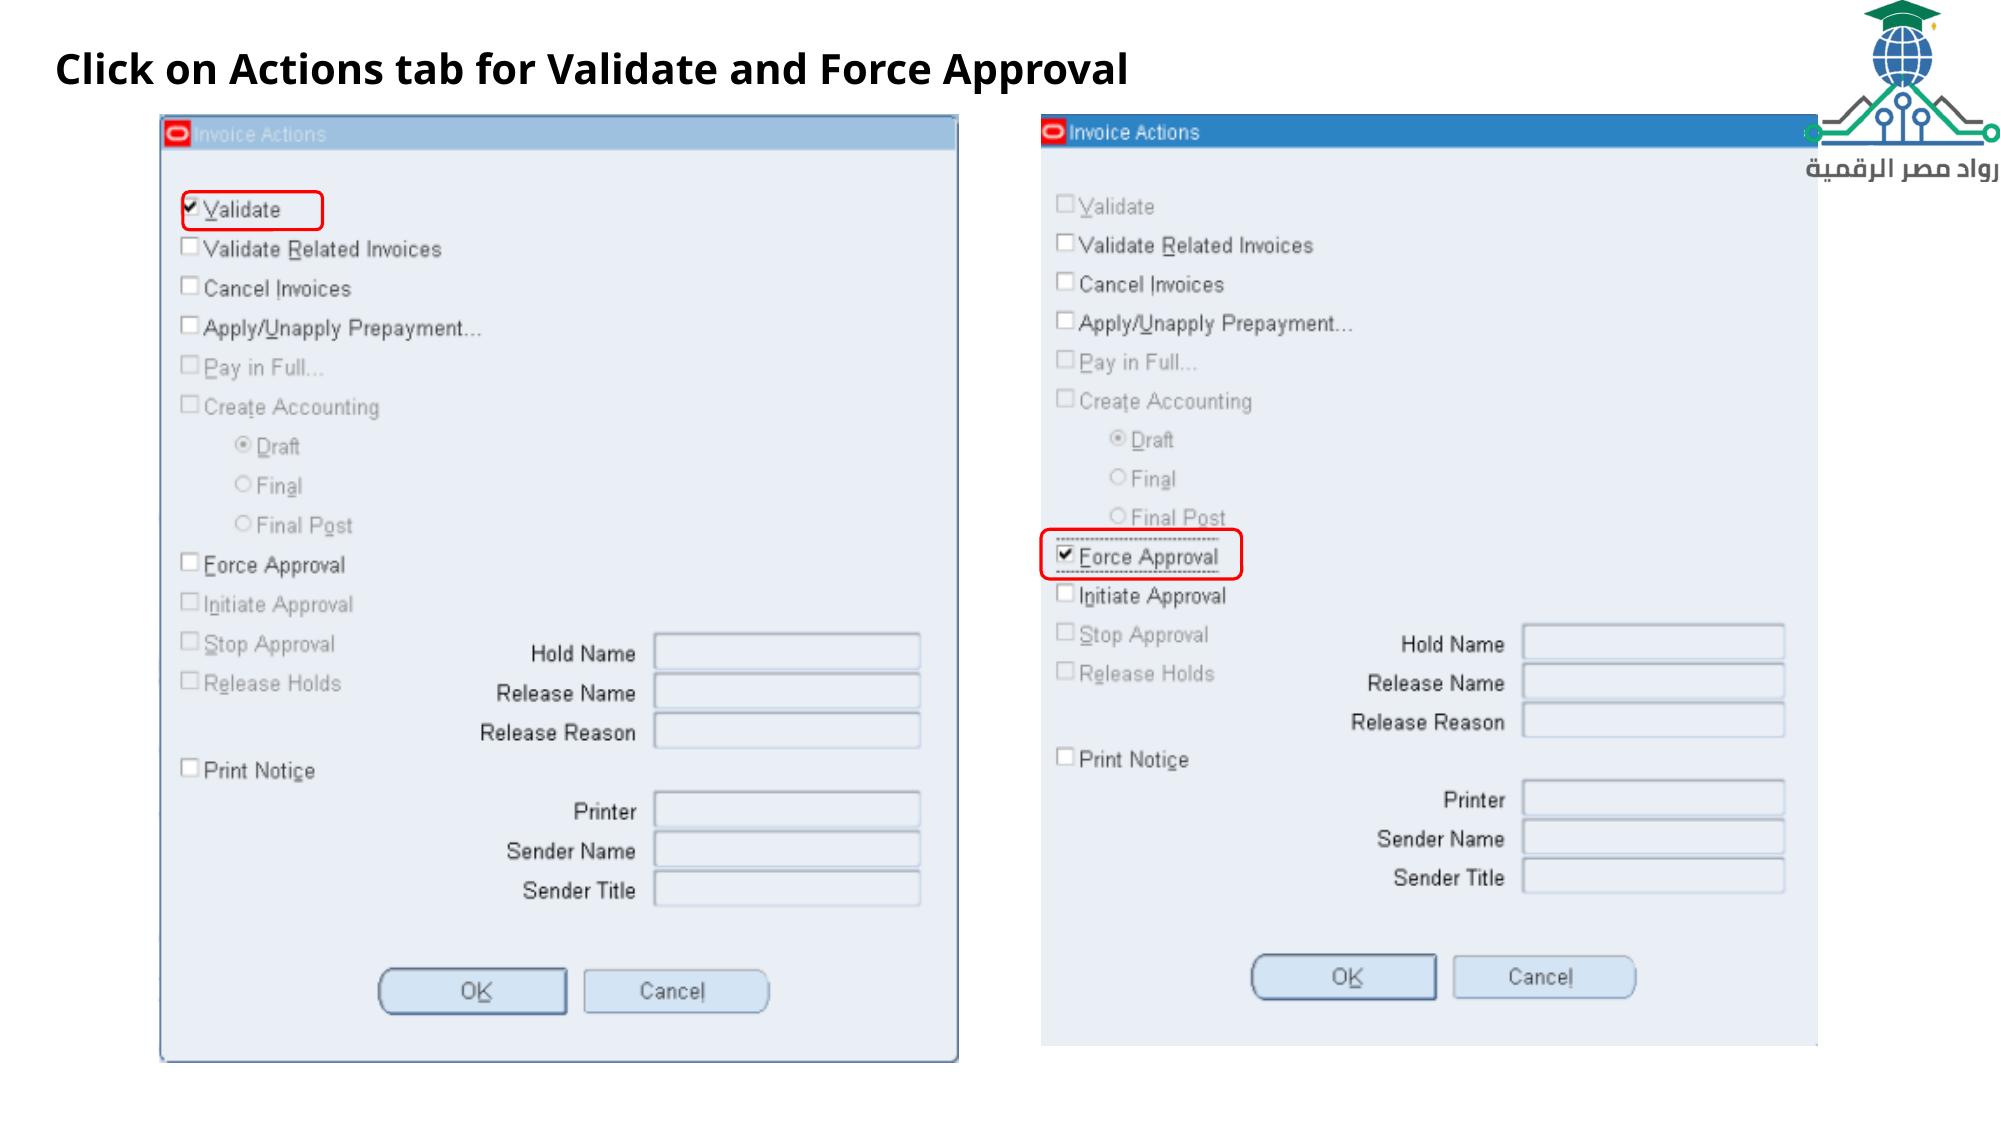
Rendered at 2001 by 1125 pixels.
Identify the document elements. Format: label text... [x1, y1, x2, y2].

picture [157, 114, 960, 1064]
text_box Click on Actions tab for Validate and Force Approval [40, 35, 1193, 101]
picture [1040, 0, 2000, 1046]
